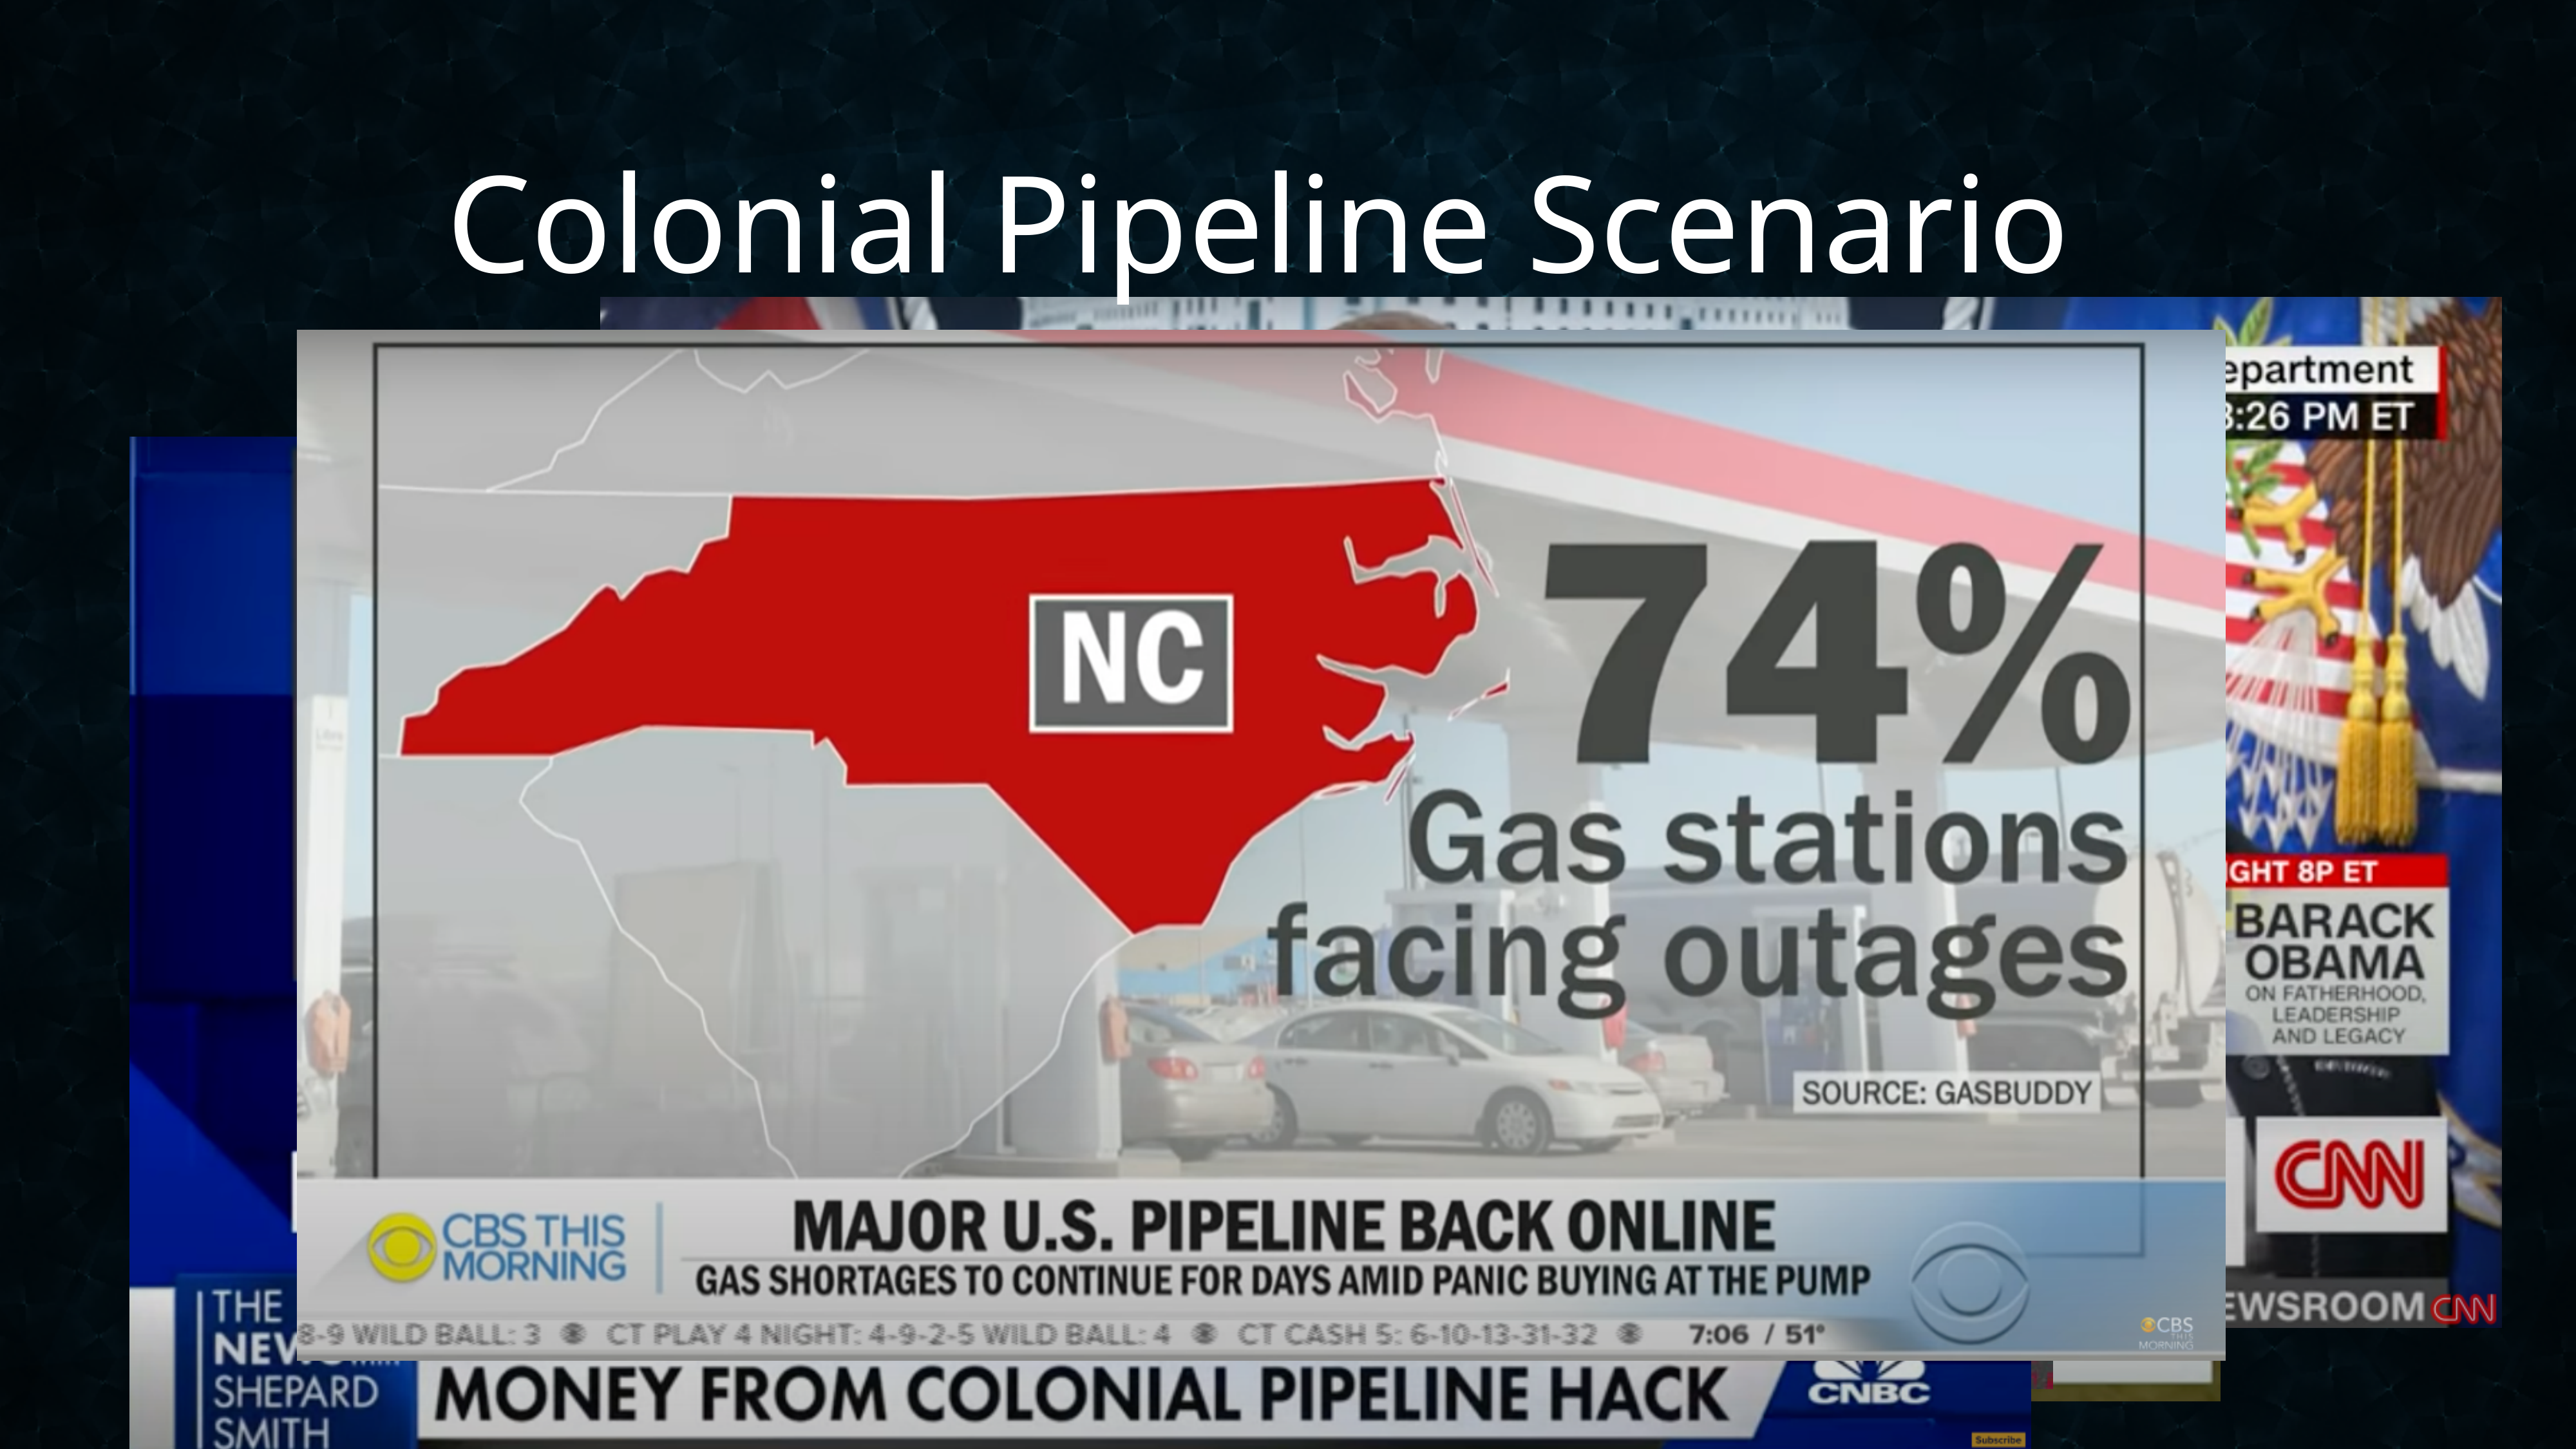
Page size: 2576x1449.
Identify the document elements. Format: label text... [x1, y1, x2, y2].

title Colonial Pipeline Scenario [439, 37, 2137, 330]
picture [0, 0, 2576, 1449]
